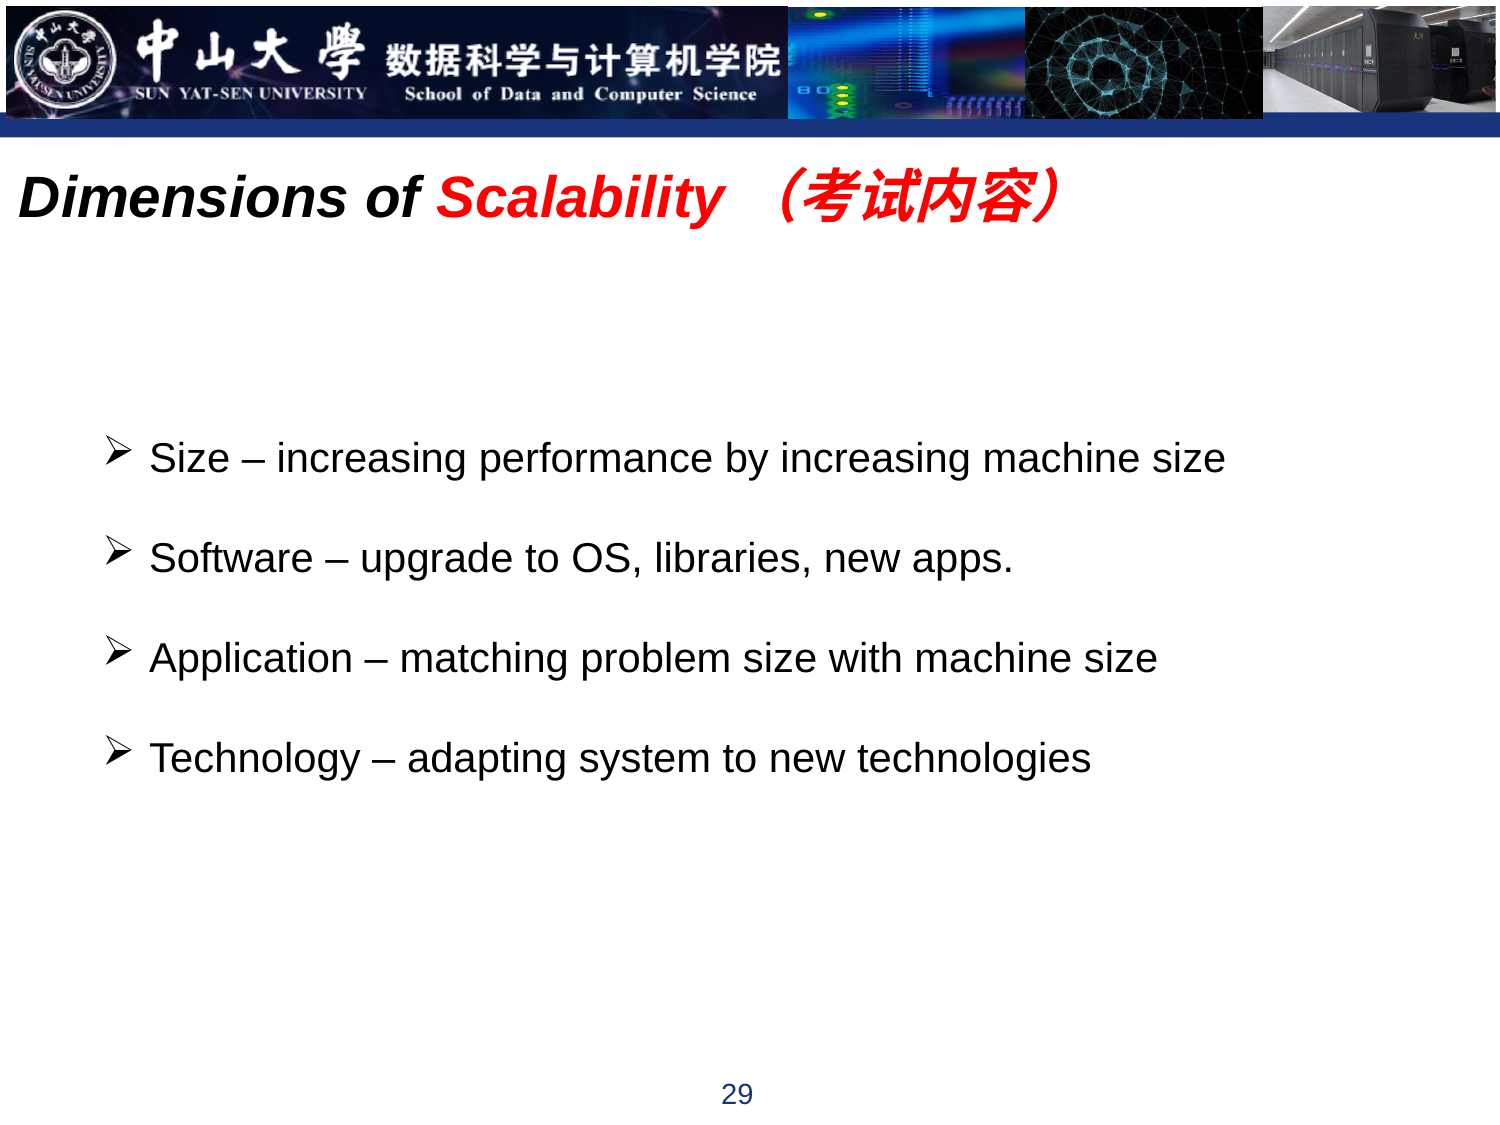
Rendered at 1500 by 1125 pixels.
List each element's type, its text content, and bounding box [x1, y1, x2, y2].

text_box Dimensions of Scalability（考试内容） [4, 137, 1367, 237]
text_box Size – increasing performance by increasing machine size Software – upgrade to OS, libraries, new apps. Application – matching problem size with machine size Technology – adapting system to new technologies [87, 373, 1413, 788]
picture [6, 6, 1496, 119]
slide_number 29 [562, 1067, 913, 1119]
